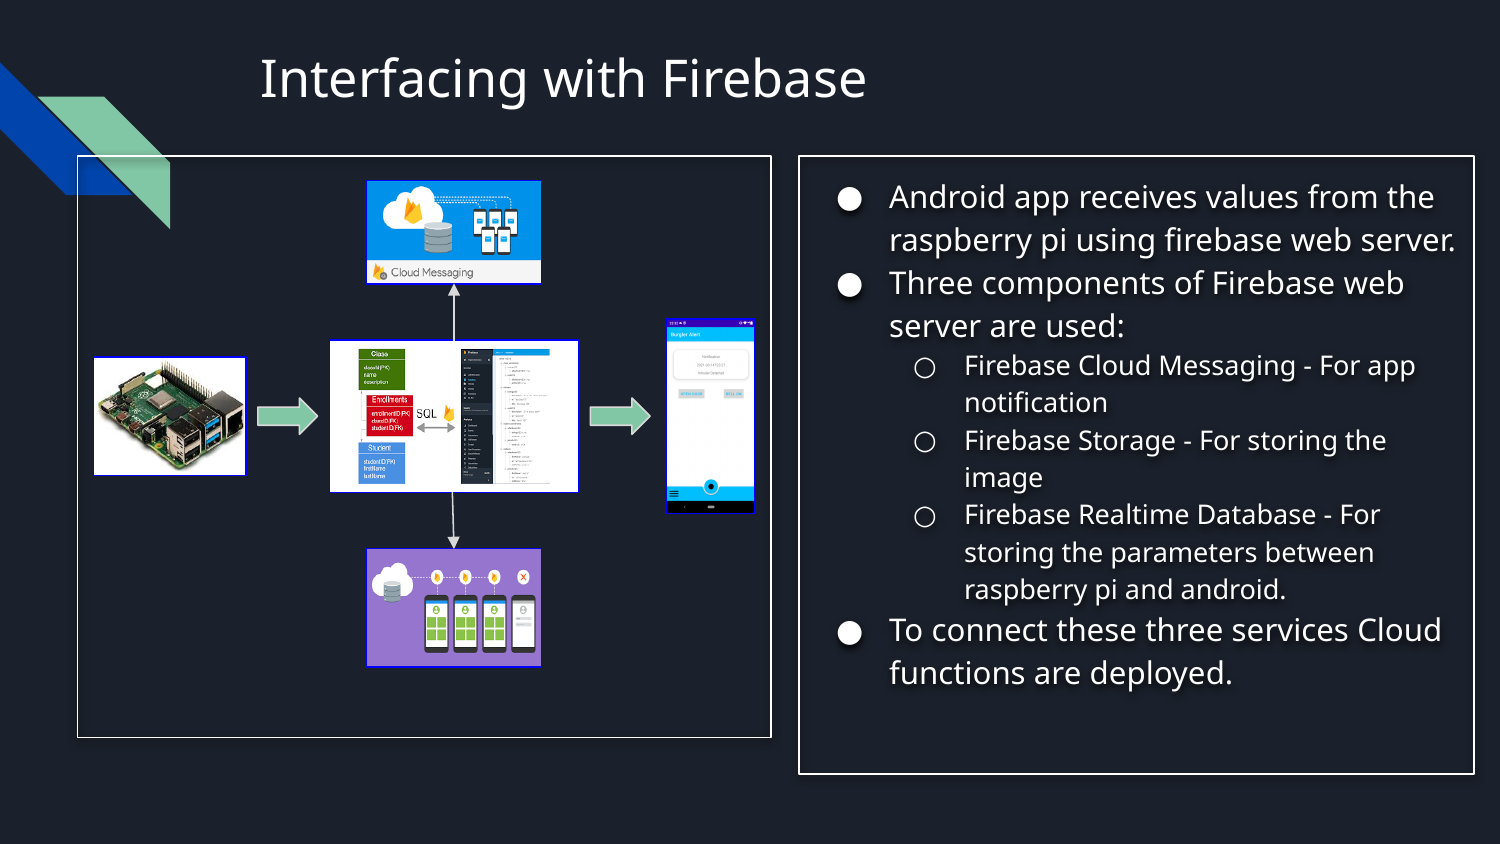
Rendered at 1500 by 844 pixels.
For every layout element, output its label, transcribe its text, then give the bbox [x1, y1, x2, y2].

text_box [590, 397, 651, 435]
title Interfacing with Firebase [245, 30, 1228, 202]
picture [666, 342, 755, 487]
picture [666, 502, 755, 514]
text_box [77, 156, 772, 738]
picture [367, 548, 541, 667]
picture [367, 180, 541, 284]
picture [93, 357, 246, 475]
text_box [257, 397, 318, 435]
picture [329, 340, 579, 492]
list Android app receives values from the raspberry pi using firebase web server. Three components of Firebase web server are used: Firebase Cloud Messaging - For app notification Firebase Storage - For storing the image Firebase Realtime Database - For storing the parameters between raspberry pi and android. To connect these three services Cloud functions are deployed. [799, 156, 1475, 774]
picture [666, 319, 755, 326]
